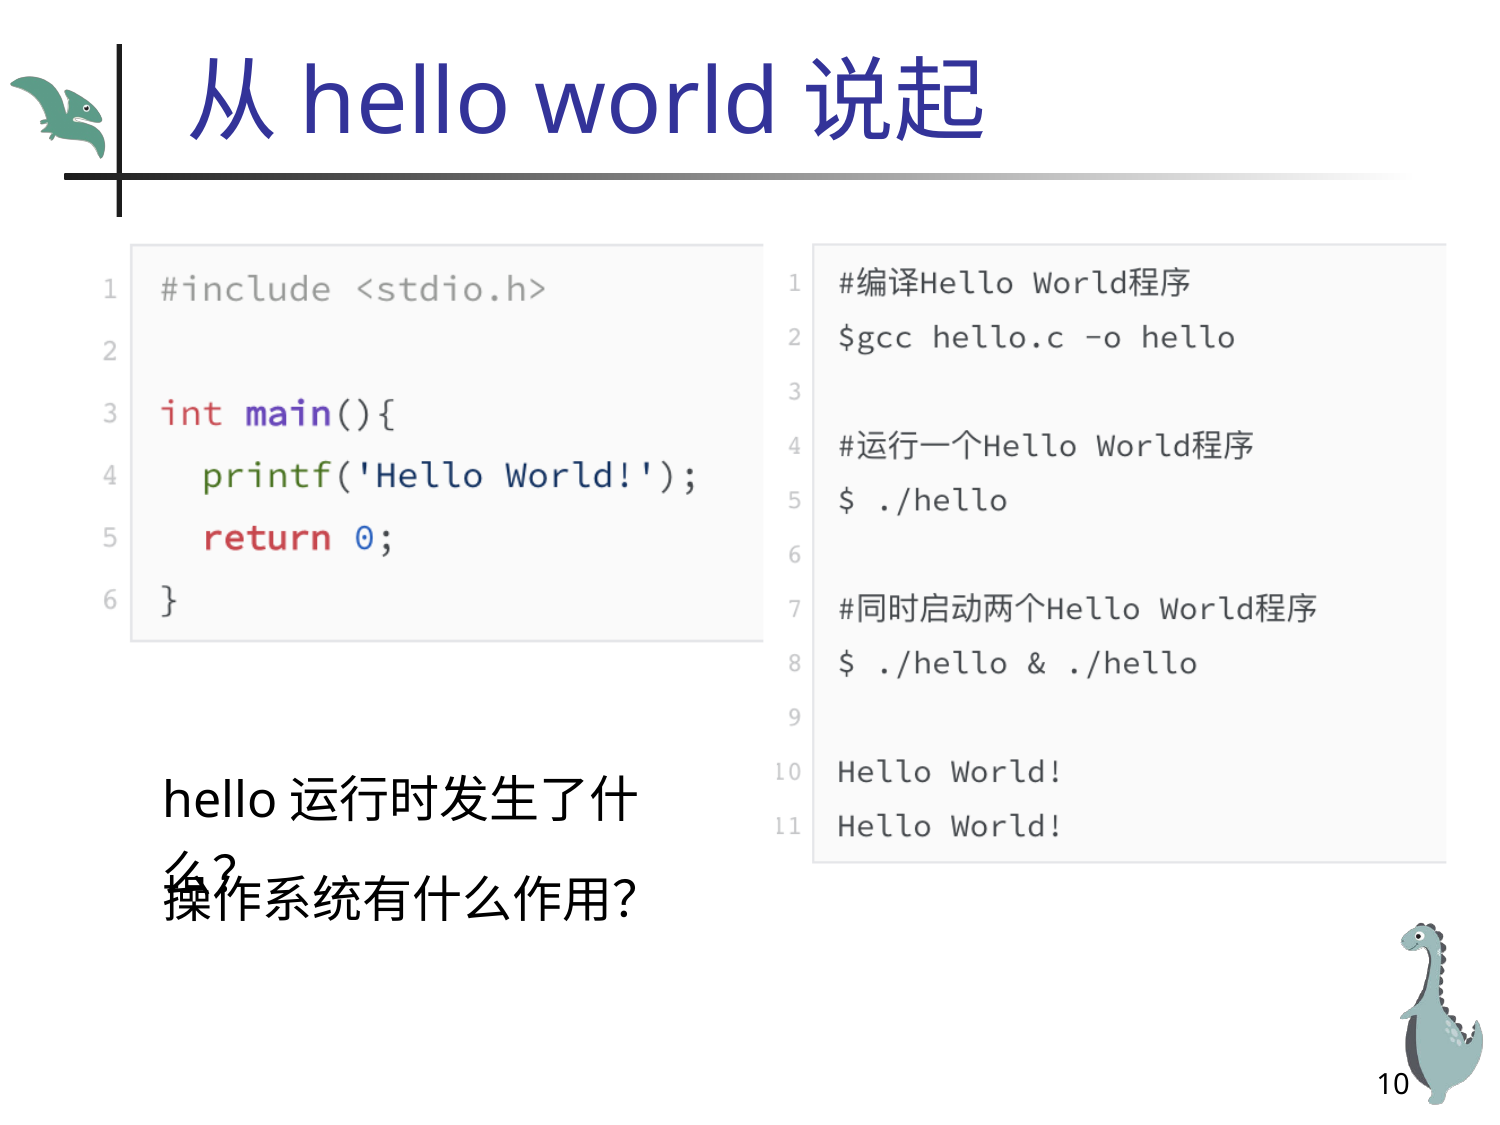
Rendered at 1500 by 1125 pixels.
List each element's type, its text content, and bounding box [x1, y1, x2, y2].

text_box hello运行时发生了什么？ [147, 745, 754, 845]
text_box 操作系统有什么作用？ [147, 845, 776, 936]
picture [776, 231, 1447, 876]
picture [94, 231, 764, 658]
picture [1399, 922, 1484, 1105]
title 从hello world说起 [171, 36, 1459, 160]
picture [10, 52, 119, 178]
slide_number 10 [1112, 1037, 1426, 1113]
